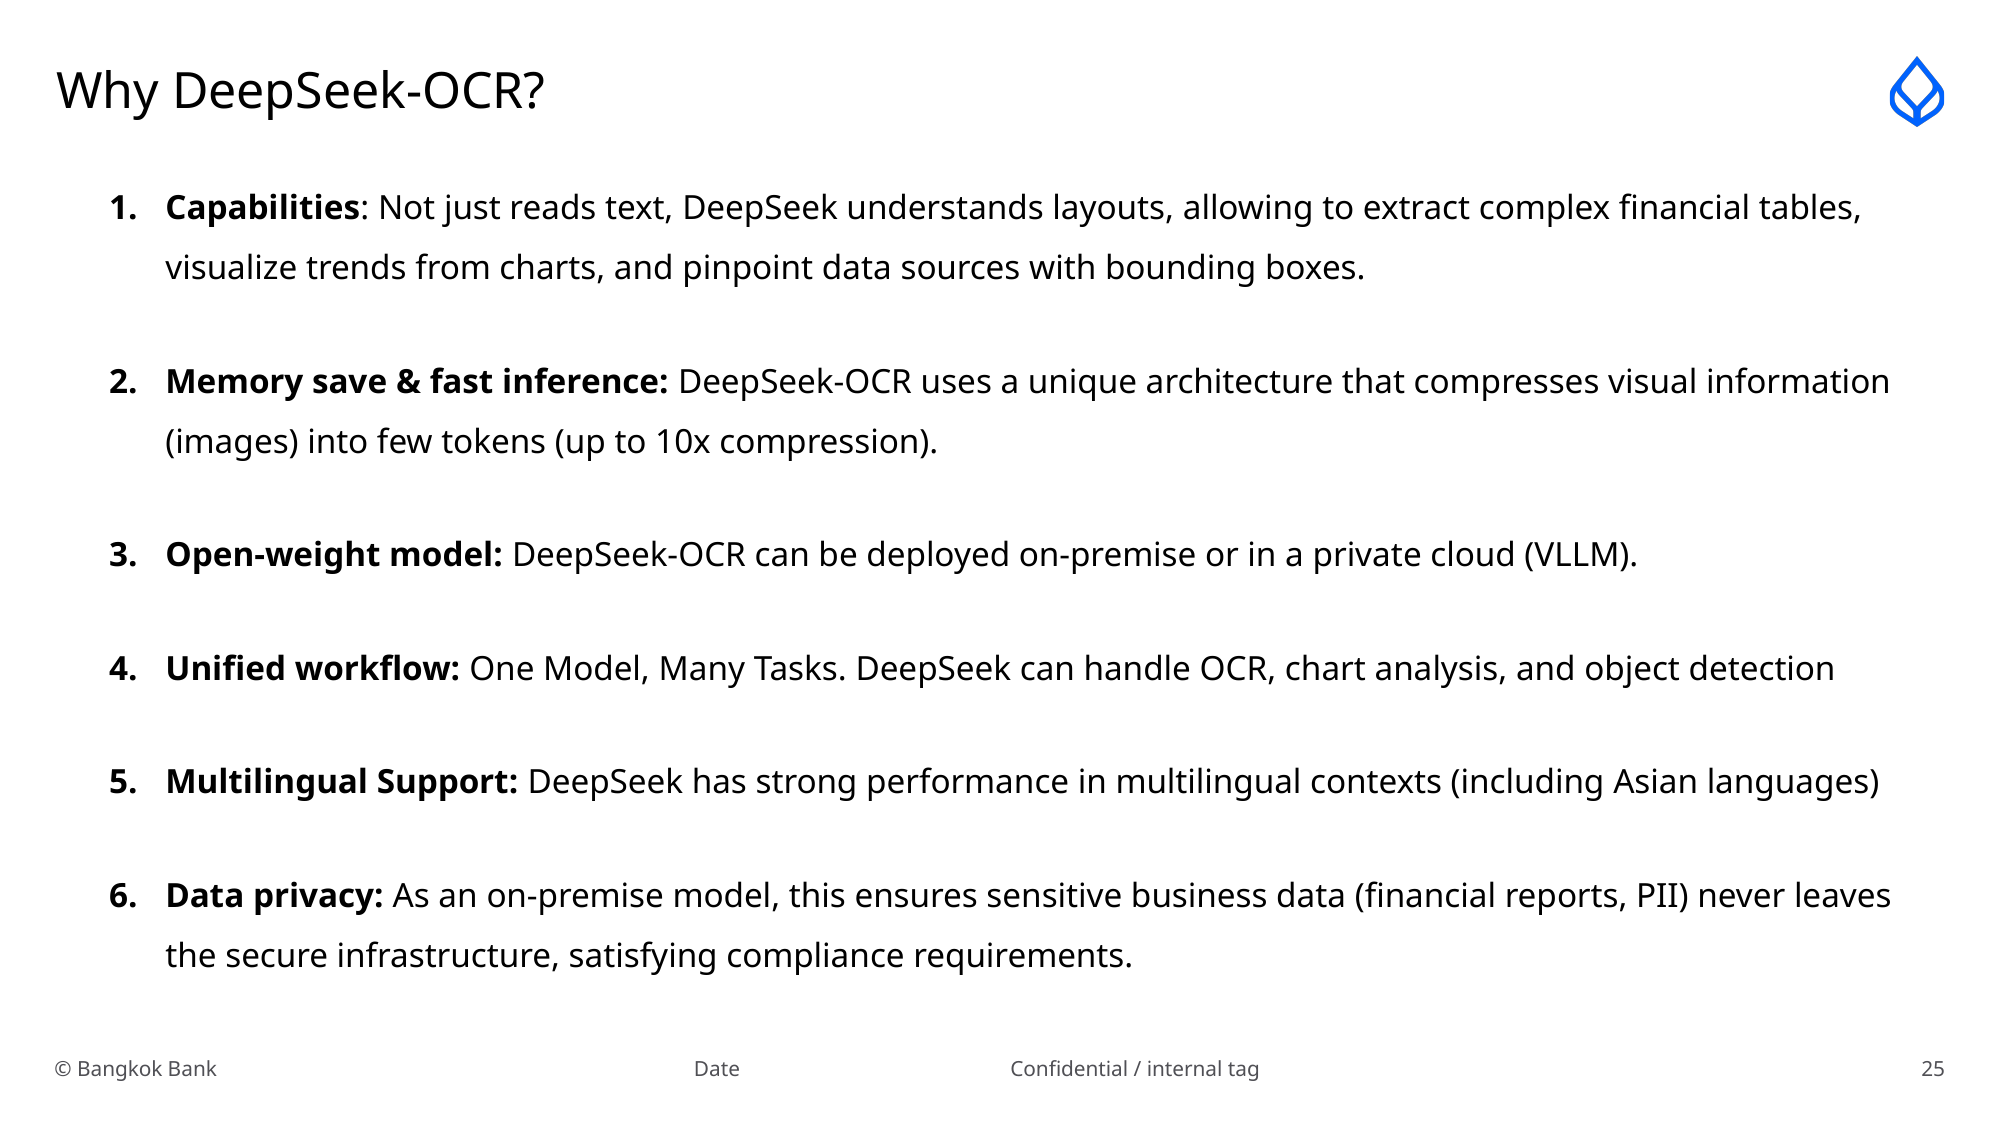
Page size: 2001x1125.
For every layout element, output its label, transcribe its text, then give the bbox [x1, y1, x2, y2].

picture [1889, 56, 1945, 127]
slide_number 25 [1803, 1055, 1945, 1085]
slide_number Date [693, 1055, 831, 1085]
footer Confidential / internal tag [1010, 1055, 1626, 1085]
text_box Capabilities: Not just reads text, DeepSeek understands layouts, allowing to extract complex financial tables, visualize trends from charts, and pinpoint data sources with bounding boxes. Memory save & fast inference: DeepSeek-OCR uses a unique architecture that compresses visual information (images) into few tokens (up to 10x compression). Open-weight model: DeepSeek-OCR can be deployed on-premise or in a private cloud (VLLM). Unified workflow: One Model, Many Tasks. DeepSeek can handle OCR, chart analysis, and object detection Multilingual Support: DeepSeek has strong performance in multilingual contexts (including Asian languages) Data privacy: As an on-premise model, this ensures sensitive business data (financial reports, PII) never leaves the secure infrastructure, satisfying compliance requirements. [109, 166, 1909, 997]
title Why DeepSeek-OCR? [55, 55, 1148, 146]
